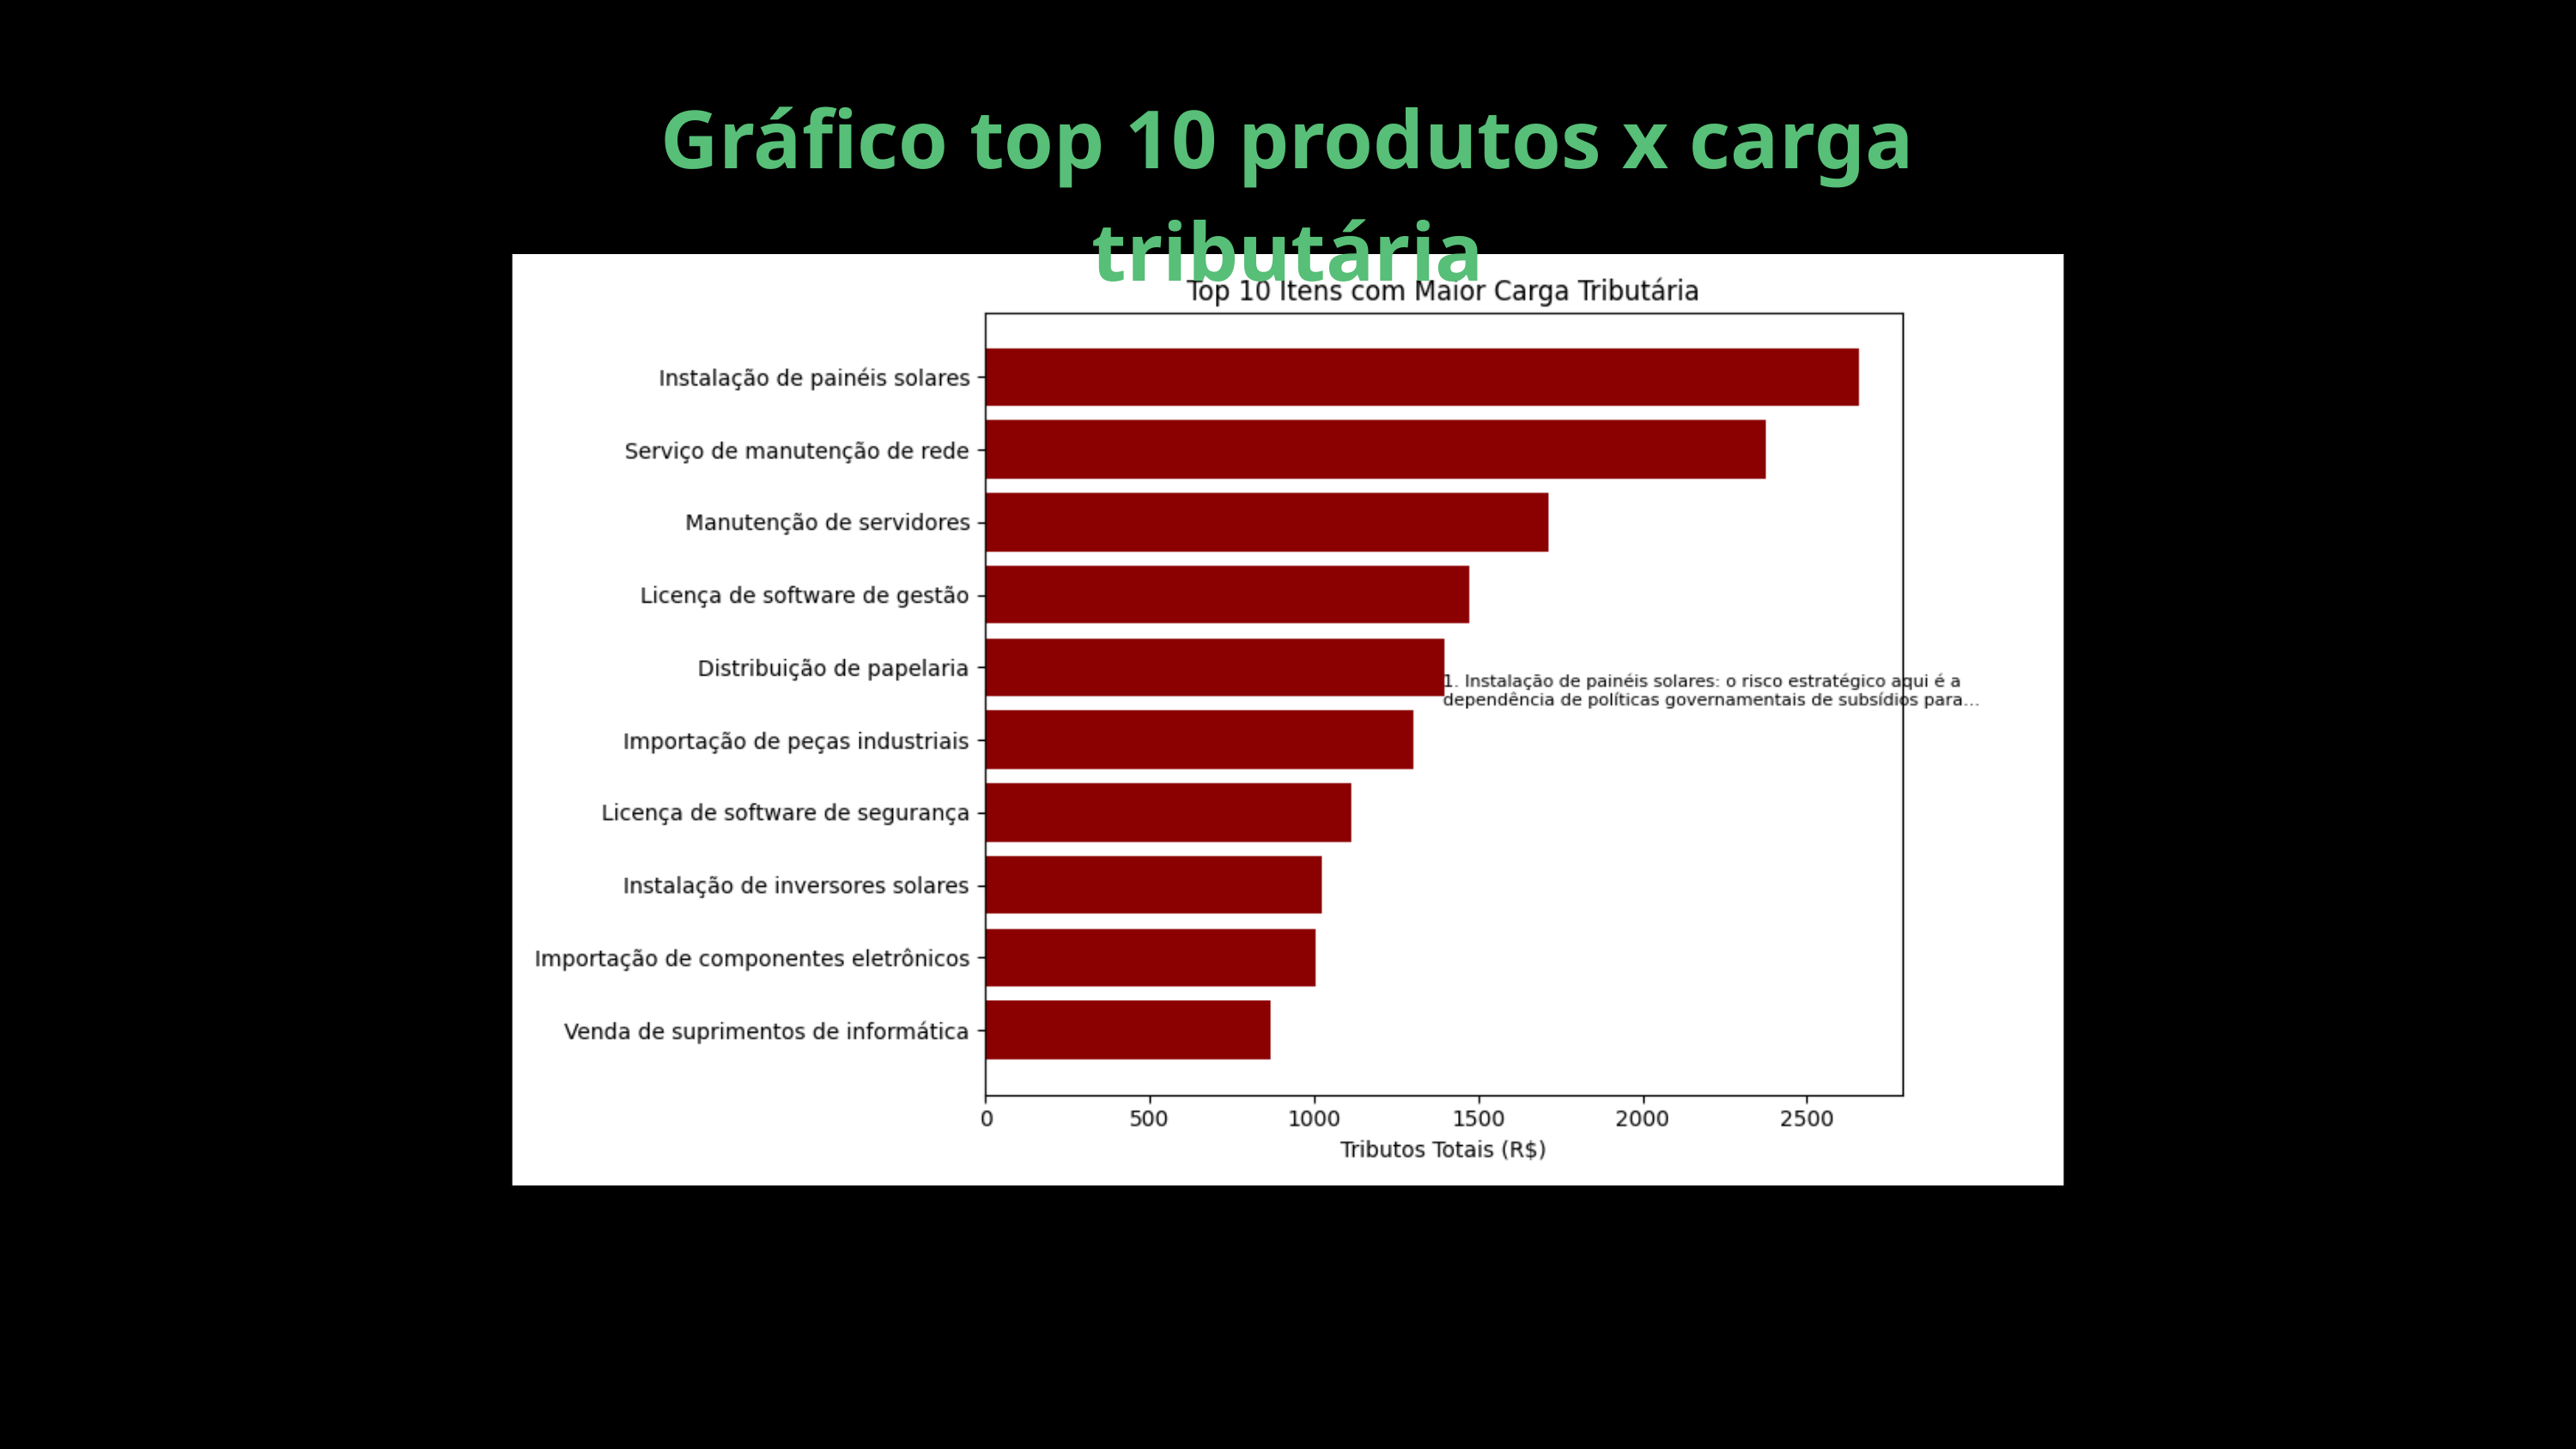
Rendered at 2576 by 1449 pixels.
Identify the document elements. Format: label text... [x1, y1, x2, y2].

text_box Gráfico top 10 produtos x carga tributária [455, 72, 2121, 422]
text_box [512, 422, 2064, 1185]
